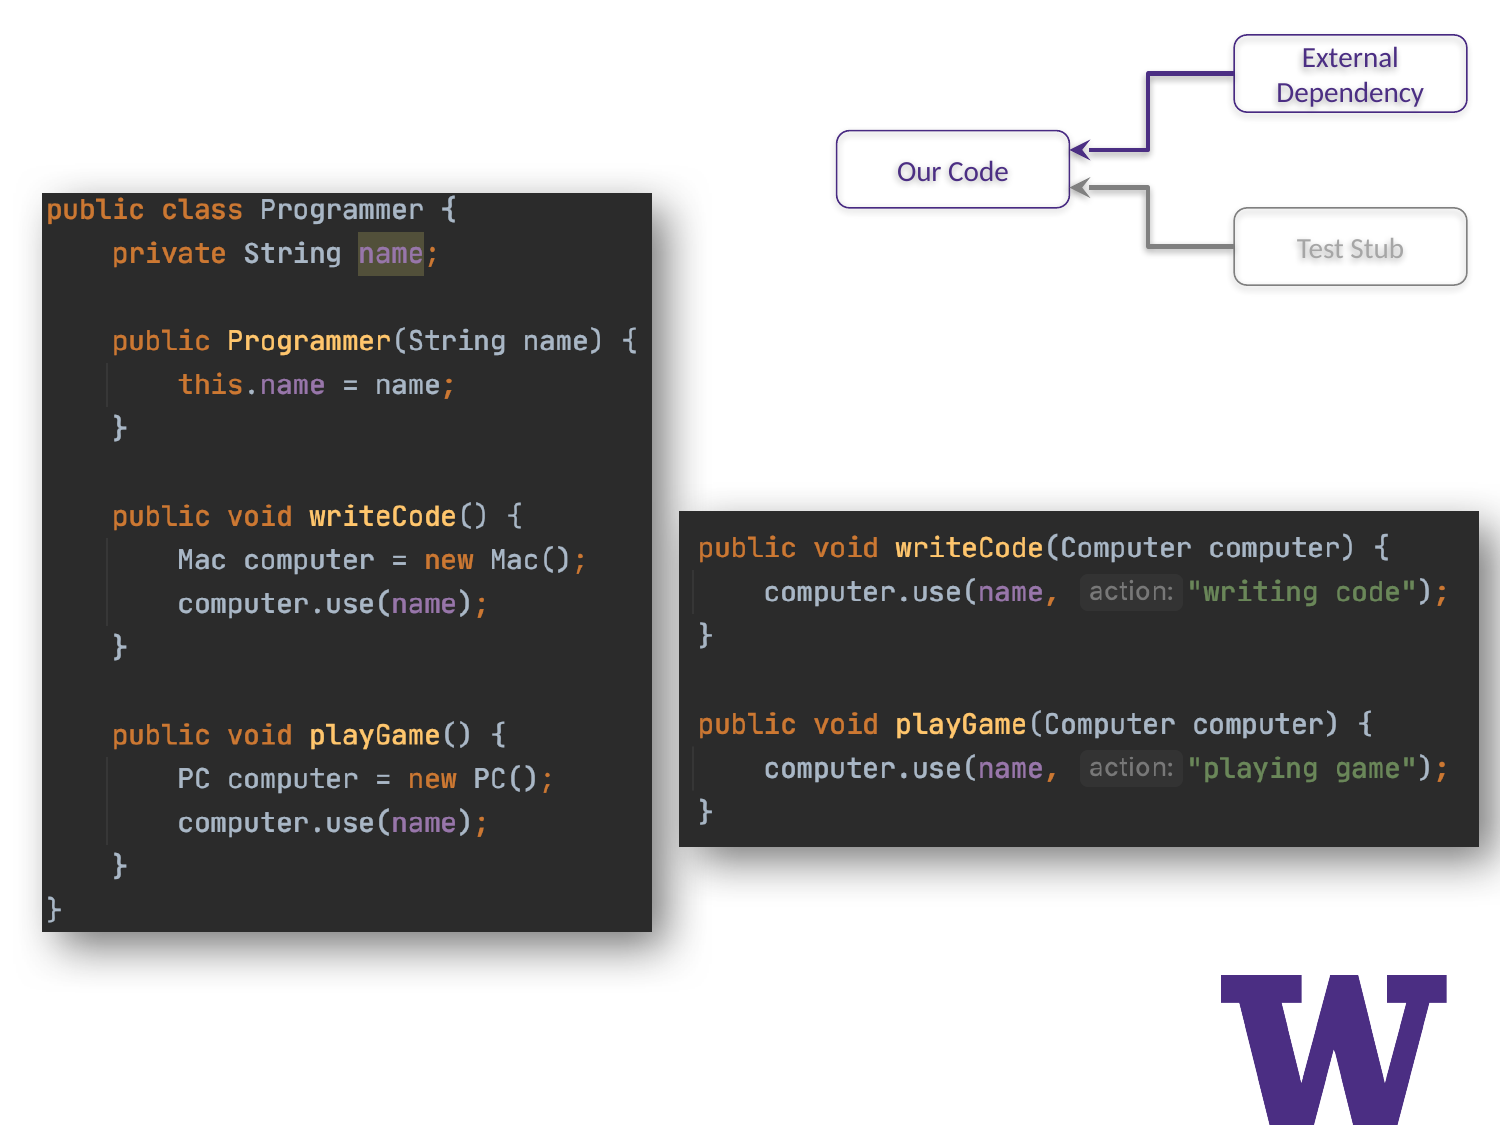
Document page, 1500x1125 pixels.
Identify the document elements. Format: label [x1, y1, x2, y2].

picture [42, 193, 652, 932]
picture [679, 511, 1479, 847]
text_box [836, 34, 1468, 286]
picture [1221, 975, 1447, 1125]
